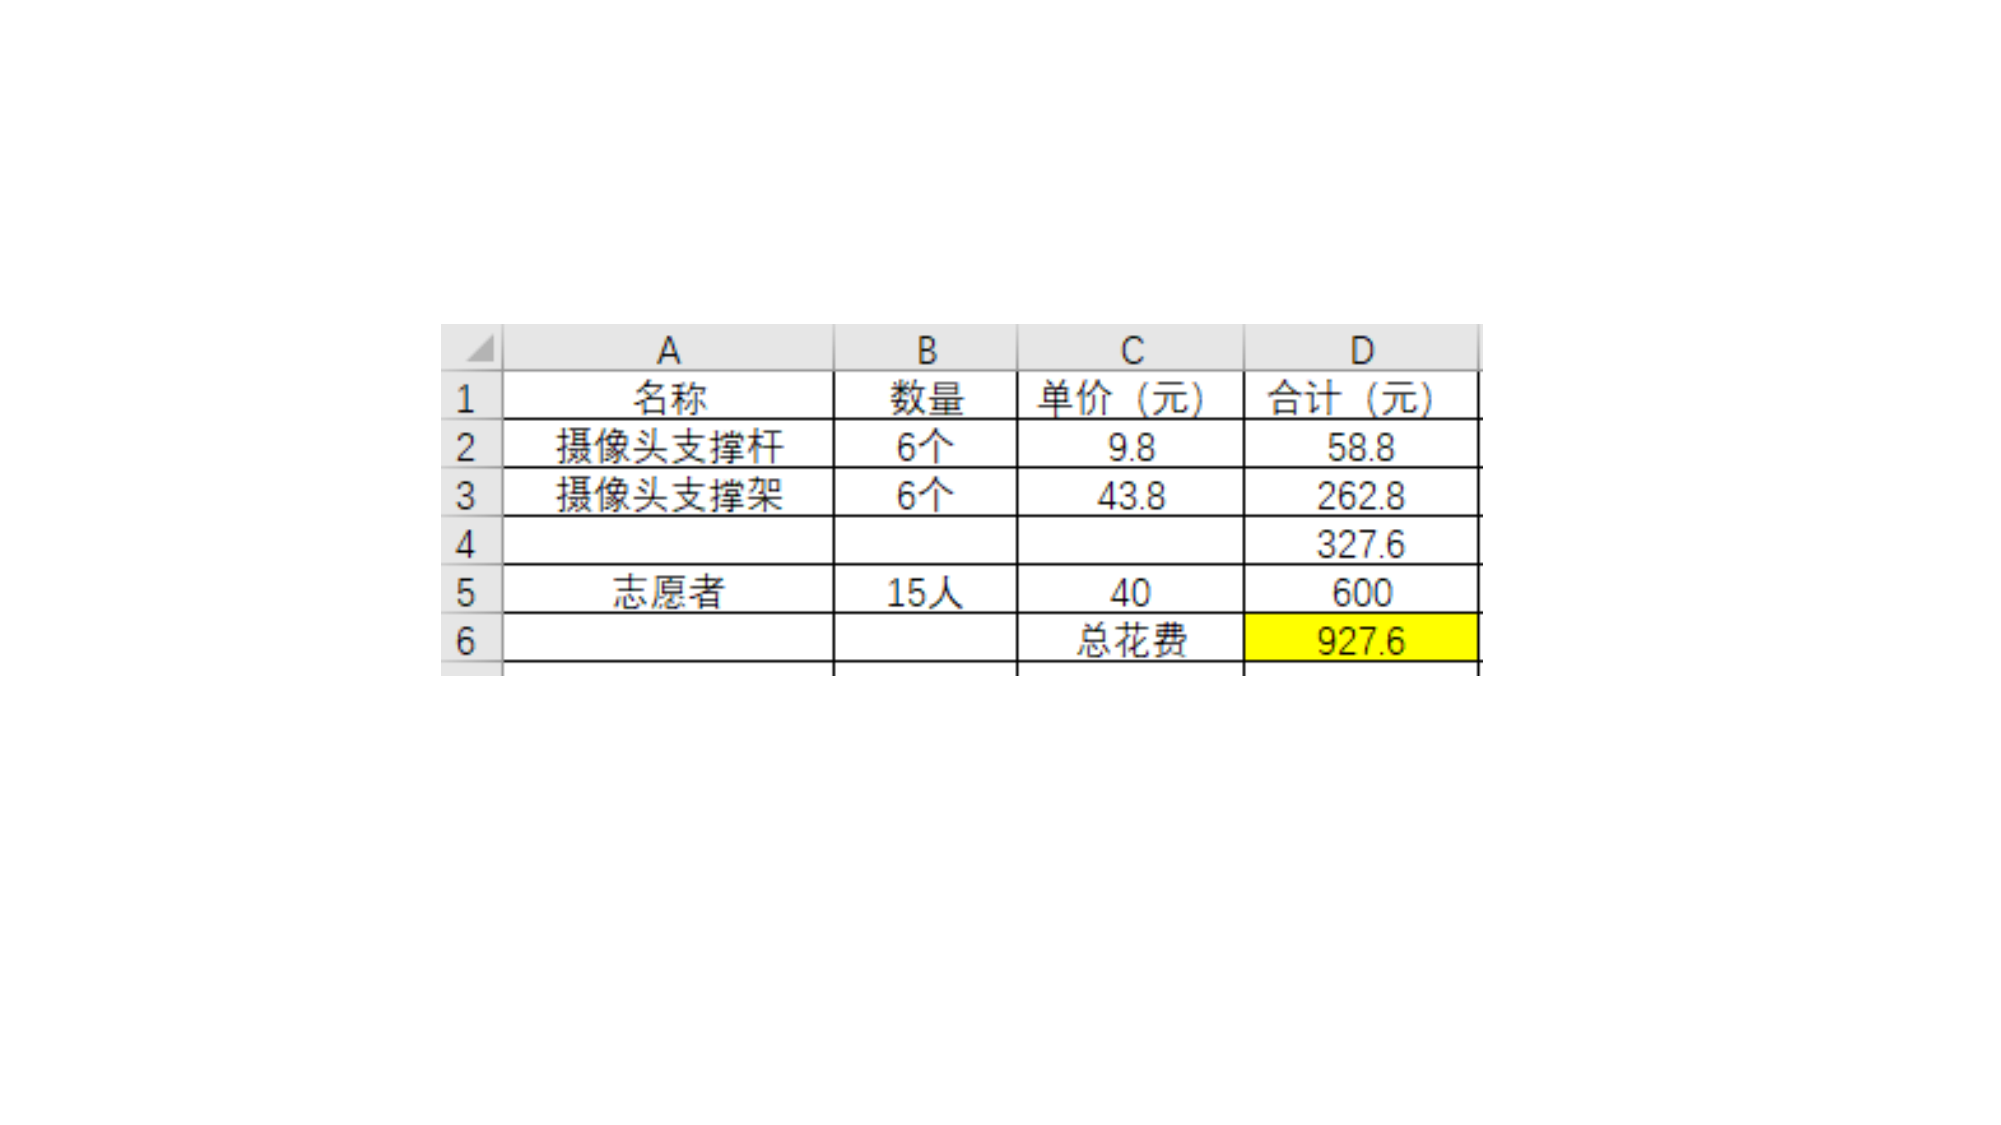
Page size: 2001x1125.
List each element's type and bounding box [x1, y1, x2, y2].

list [440, 324, 1483, 677]
